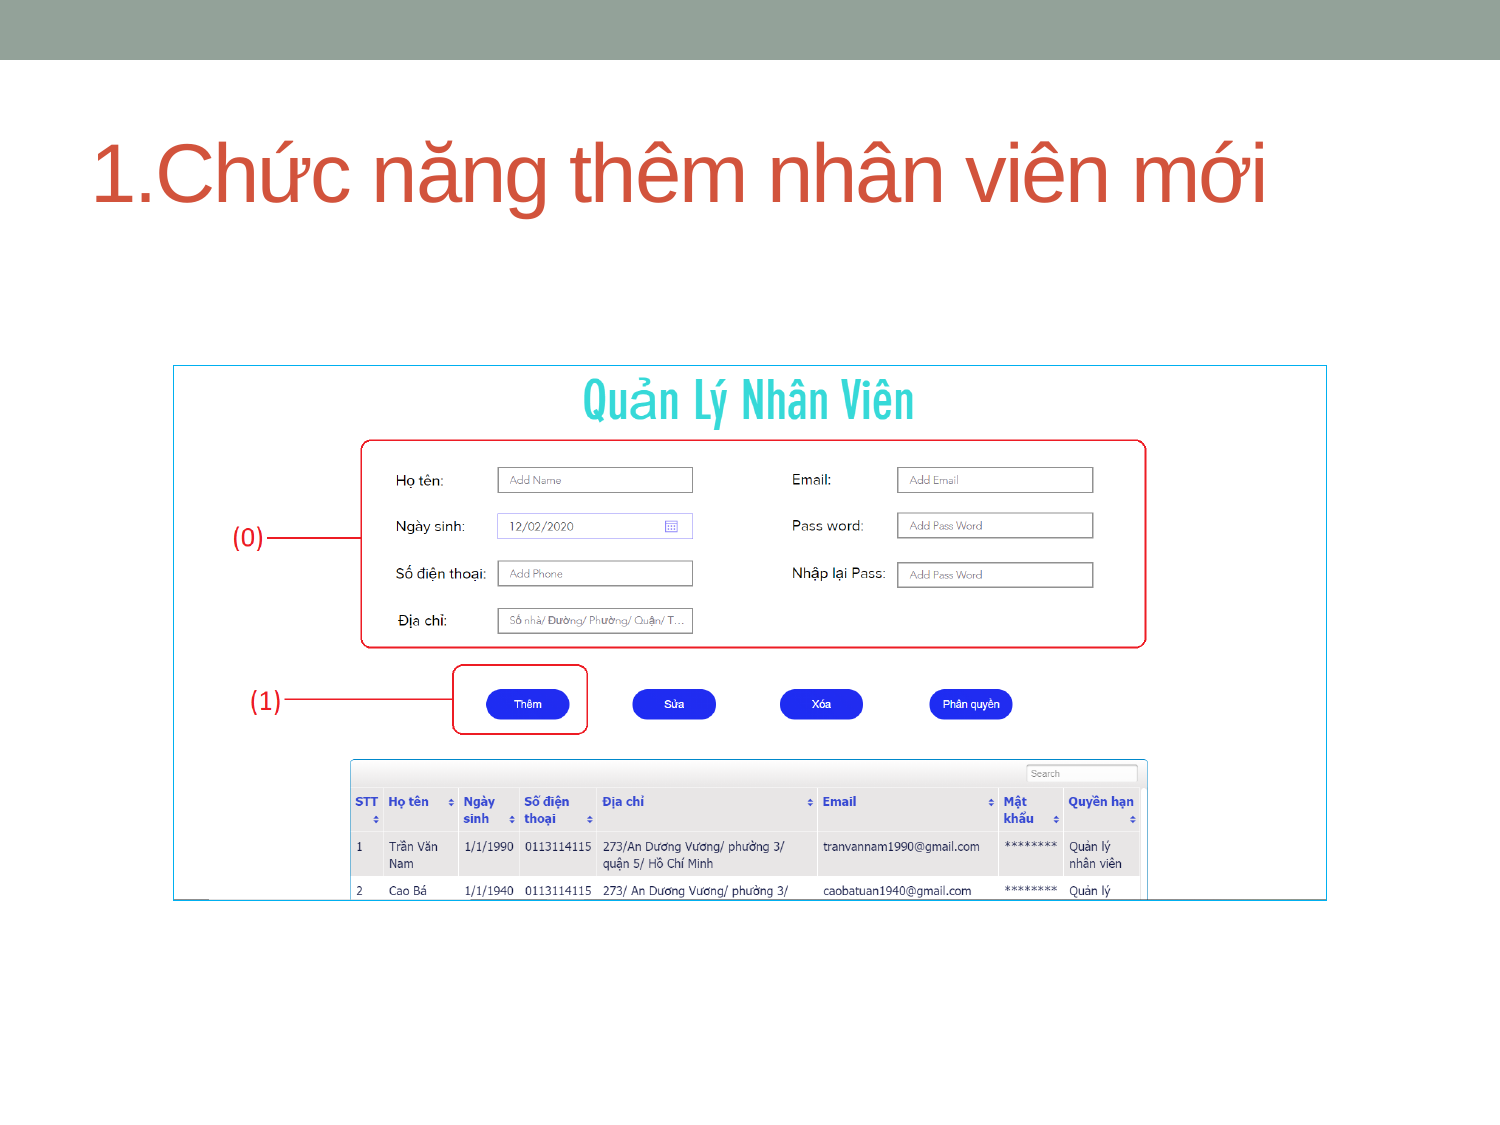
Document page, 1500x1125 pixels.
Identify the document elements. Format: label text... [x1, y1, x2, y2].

title 1.Chức năng thêm nhân viên mới [75, 87, 1425, 250]
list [173, 364, 1327, 901]
